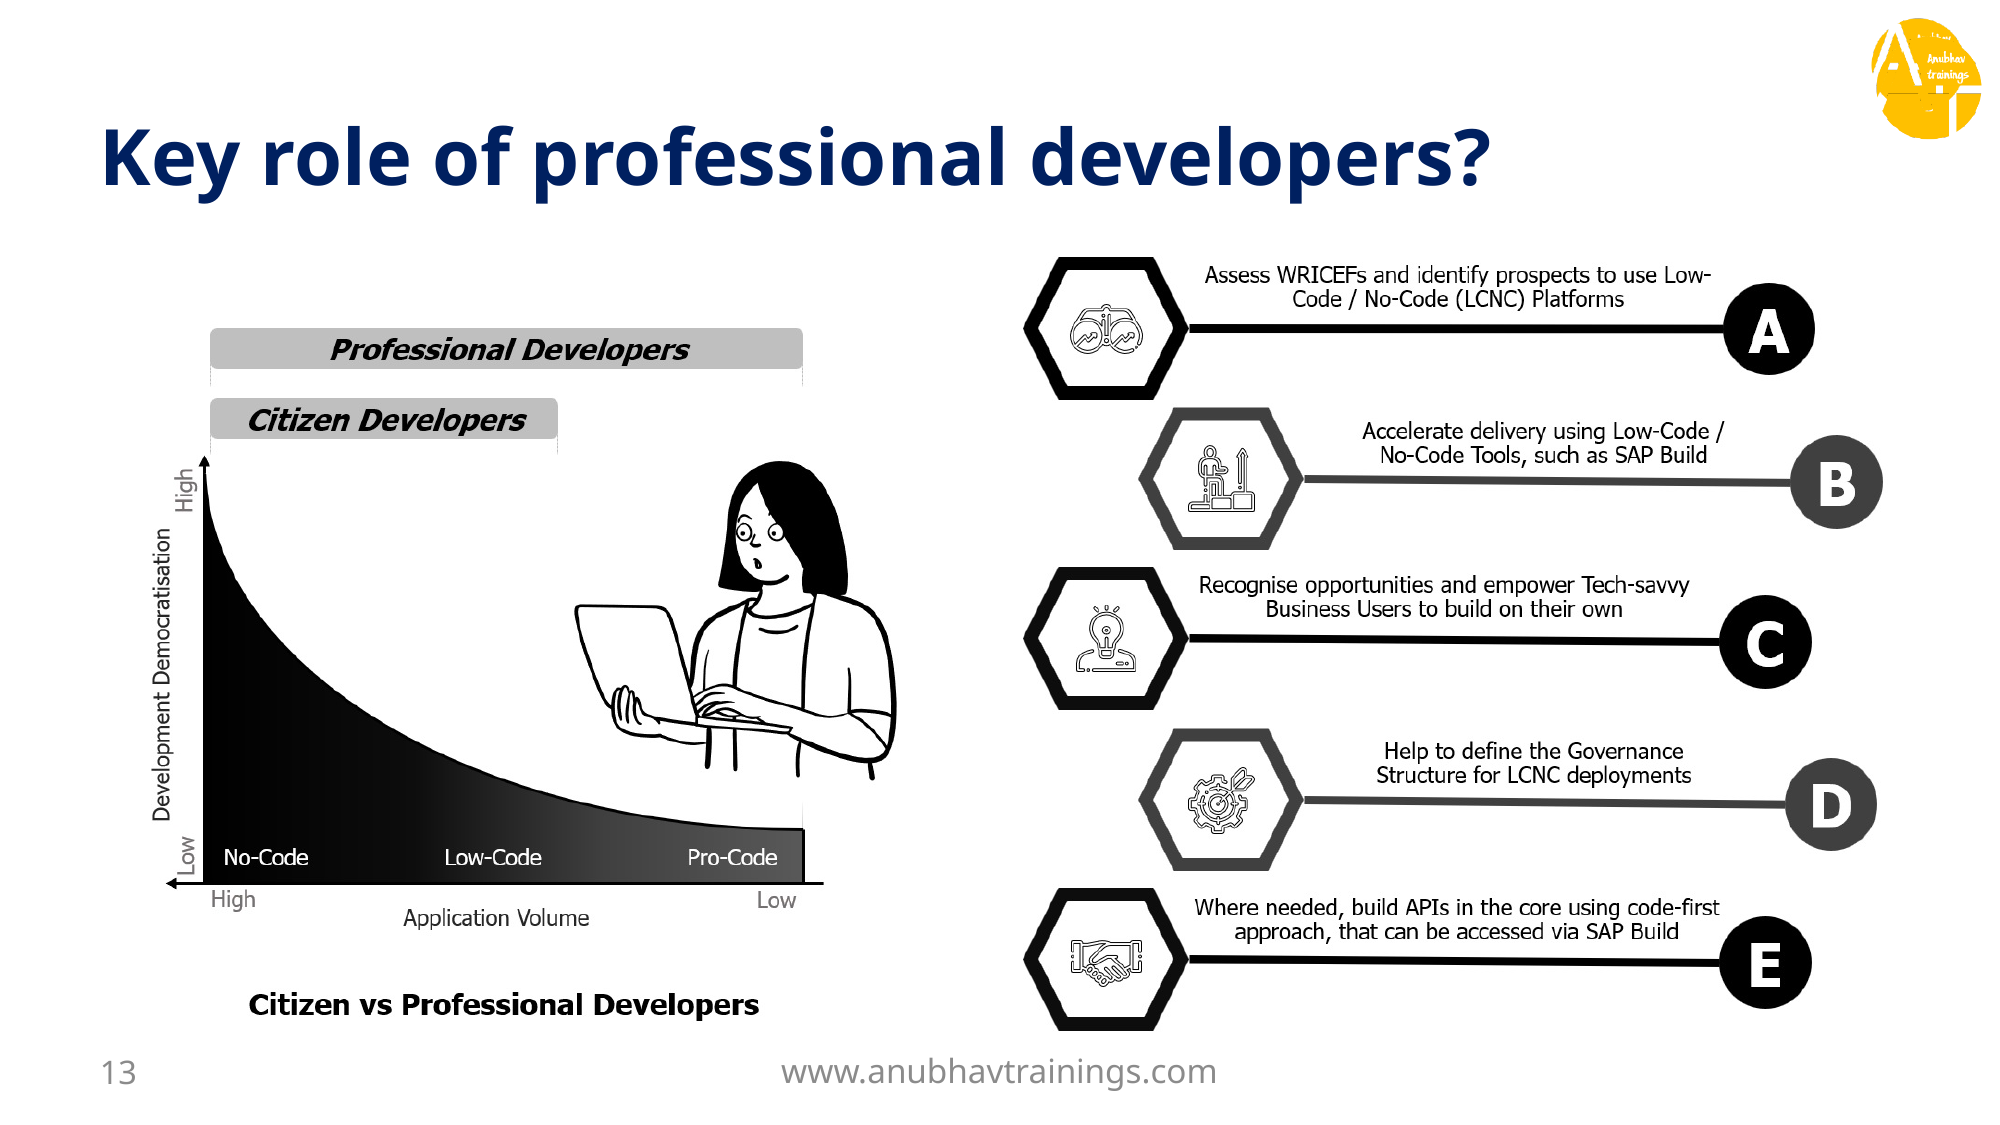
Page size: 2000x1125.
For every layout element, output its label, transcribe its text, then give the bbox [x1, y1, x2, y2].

footer www.anubhavtrainings.com [683, 1042, 1317, 1103]
picture [982, 234, 1925, 1051]
title Key role of professional developers? [99, 95, 1900, 213]
picture [1862, 12, 1987, 148]
slide_number 13 [99, 1058, 567, 1103]
picture [98, 234, 934, 1051]
